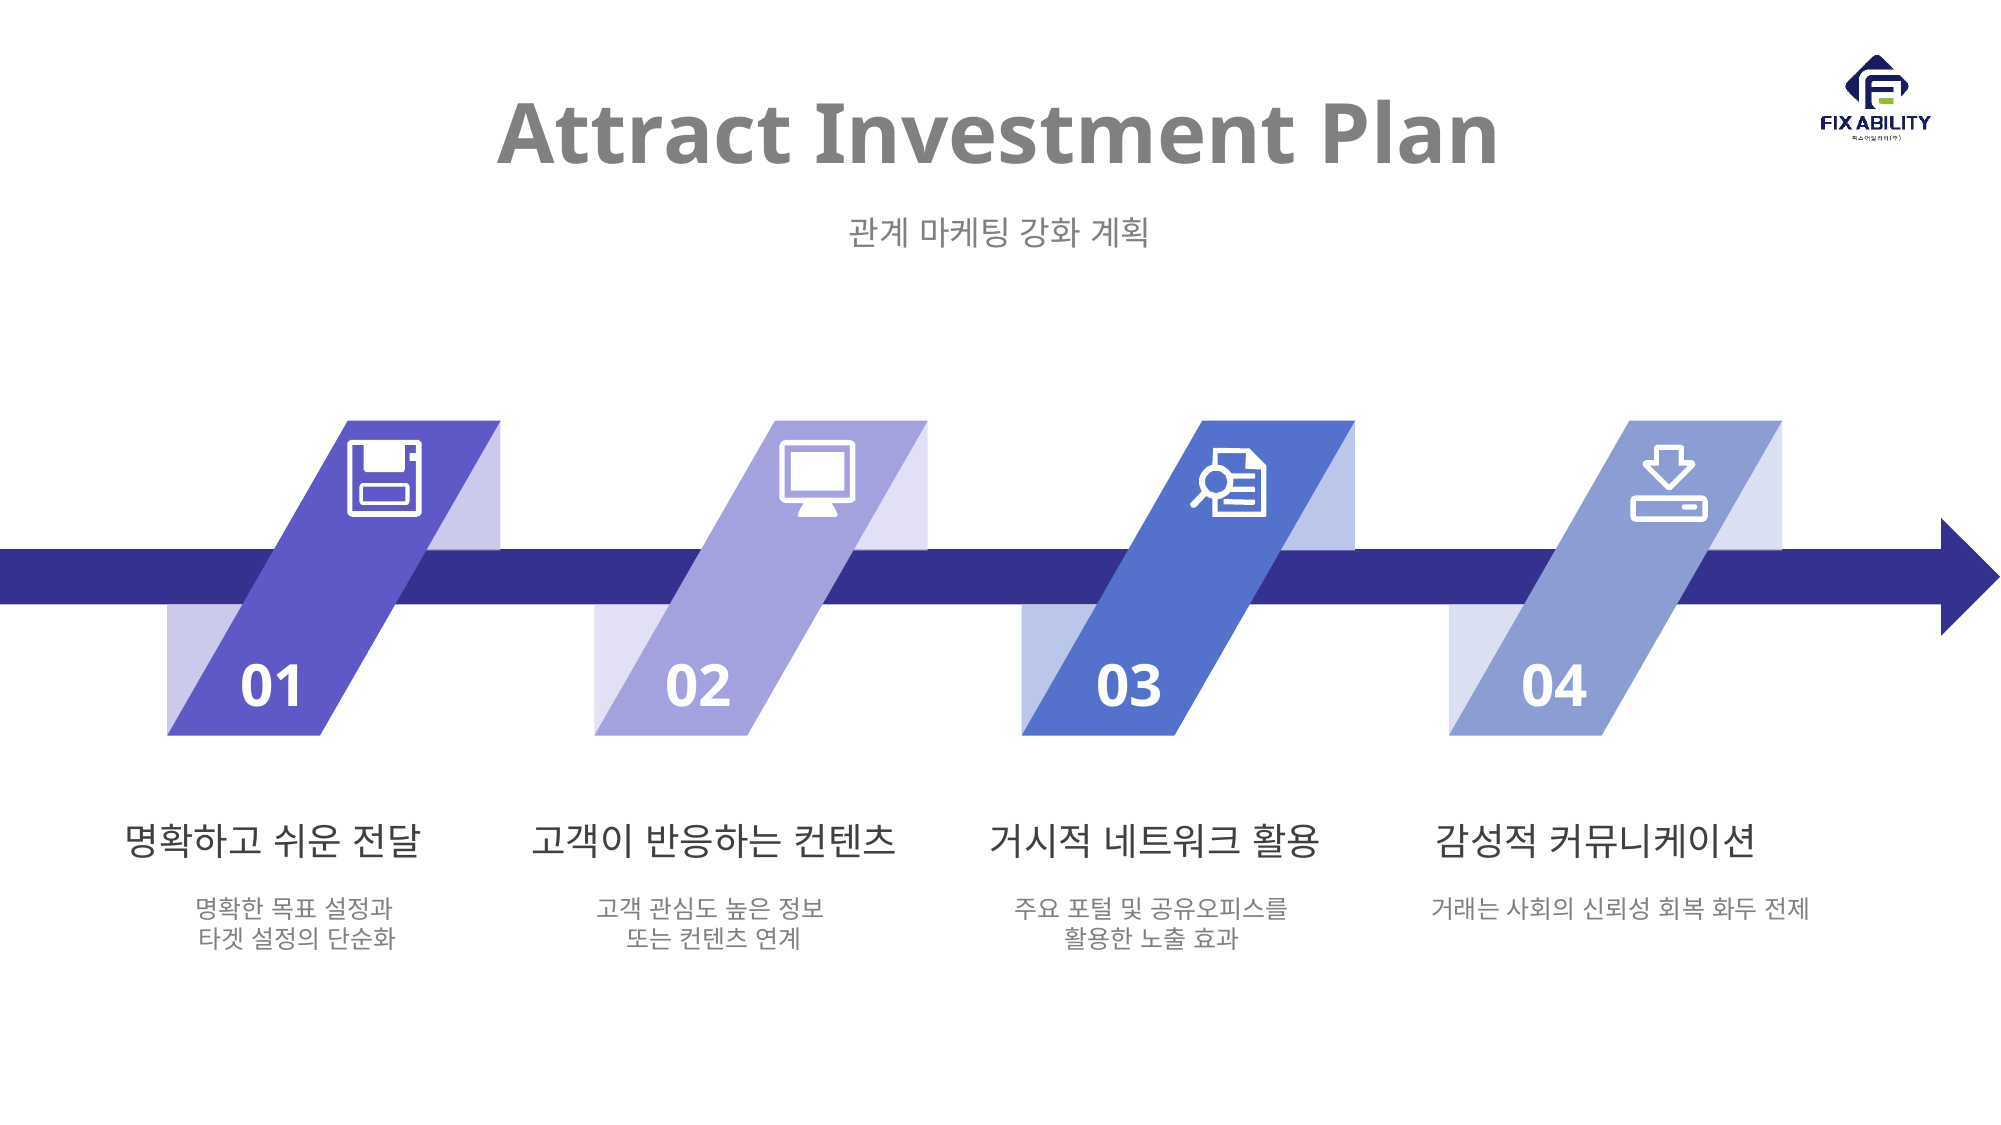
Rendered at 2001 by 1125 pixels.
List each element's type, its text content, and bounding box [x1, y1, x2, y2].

text_box [1788, 515, 2000, 638]
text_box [460, 810, 899, 963]
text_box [901, 810, 1410, 963]
picture [1821, 54, 1931, 141]
text_box [934, 546, 1016, 607]
list 관계 마케팅 강화 계획 [132, 204, 1868, 268]
text_box [0, 546, 161, 607]
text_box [19, 810, 458, 963]
text_box [1360, 546, 1443, 607]
text_box [505, 546, 589, 607]
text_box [1342, 810, 1851, 933]
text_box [1021, 420, 1356, 736]
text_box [166, 420, 501, 736]
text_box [594, 420, 928, 736]
title Attract Investment Plan [132, 54, 1868, 204]
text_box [1448, 420, 1783, 736]
